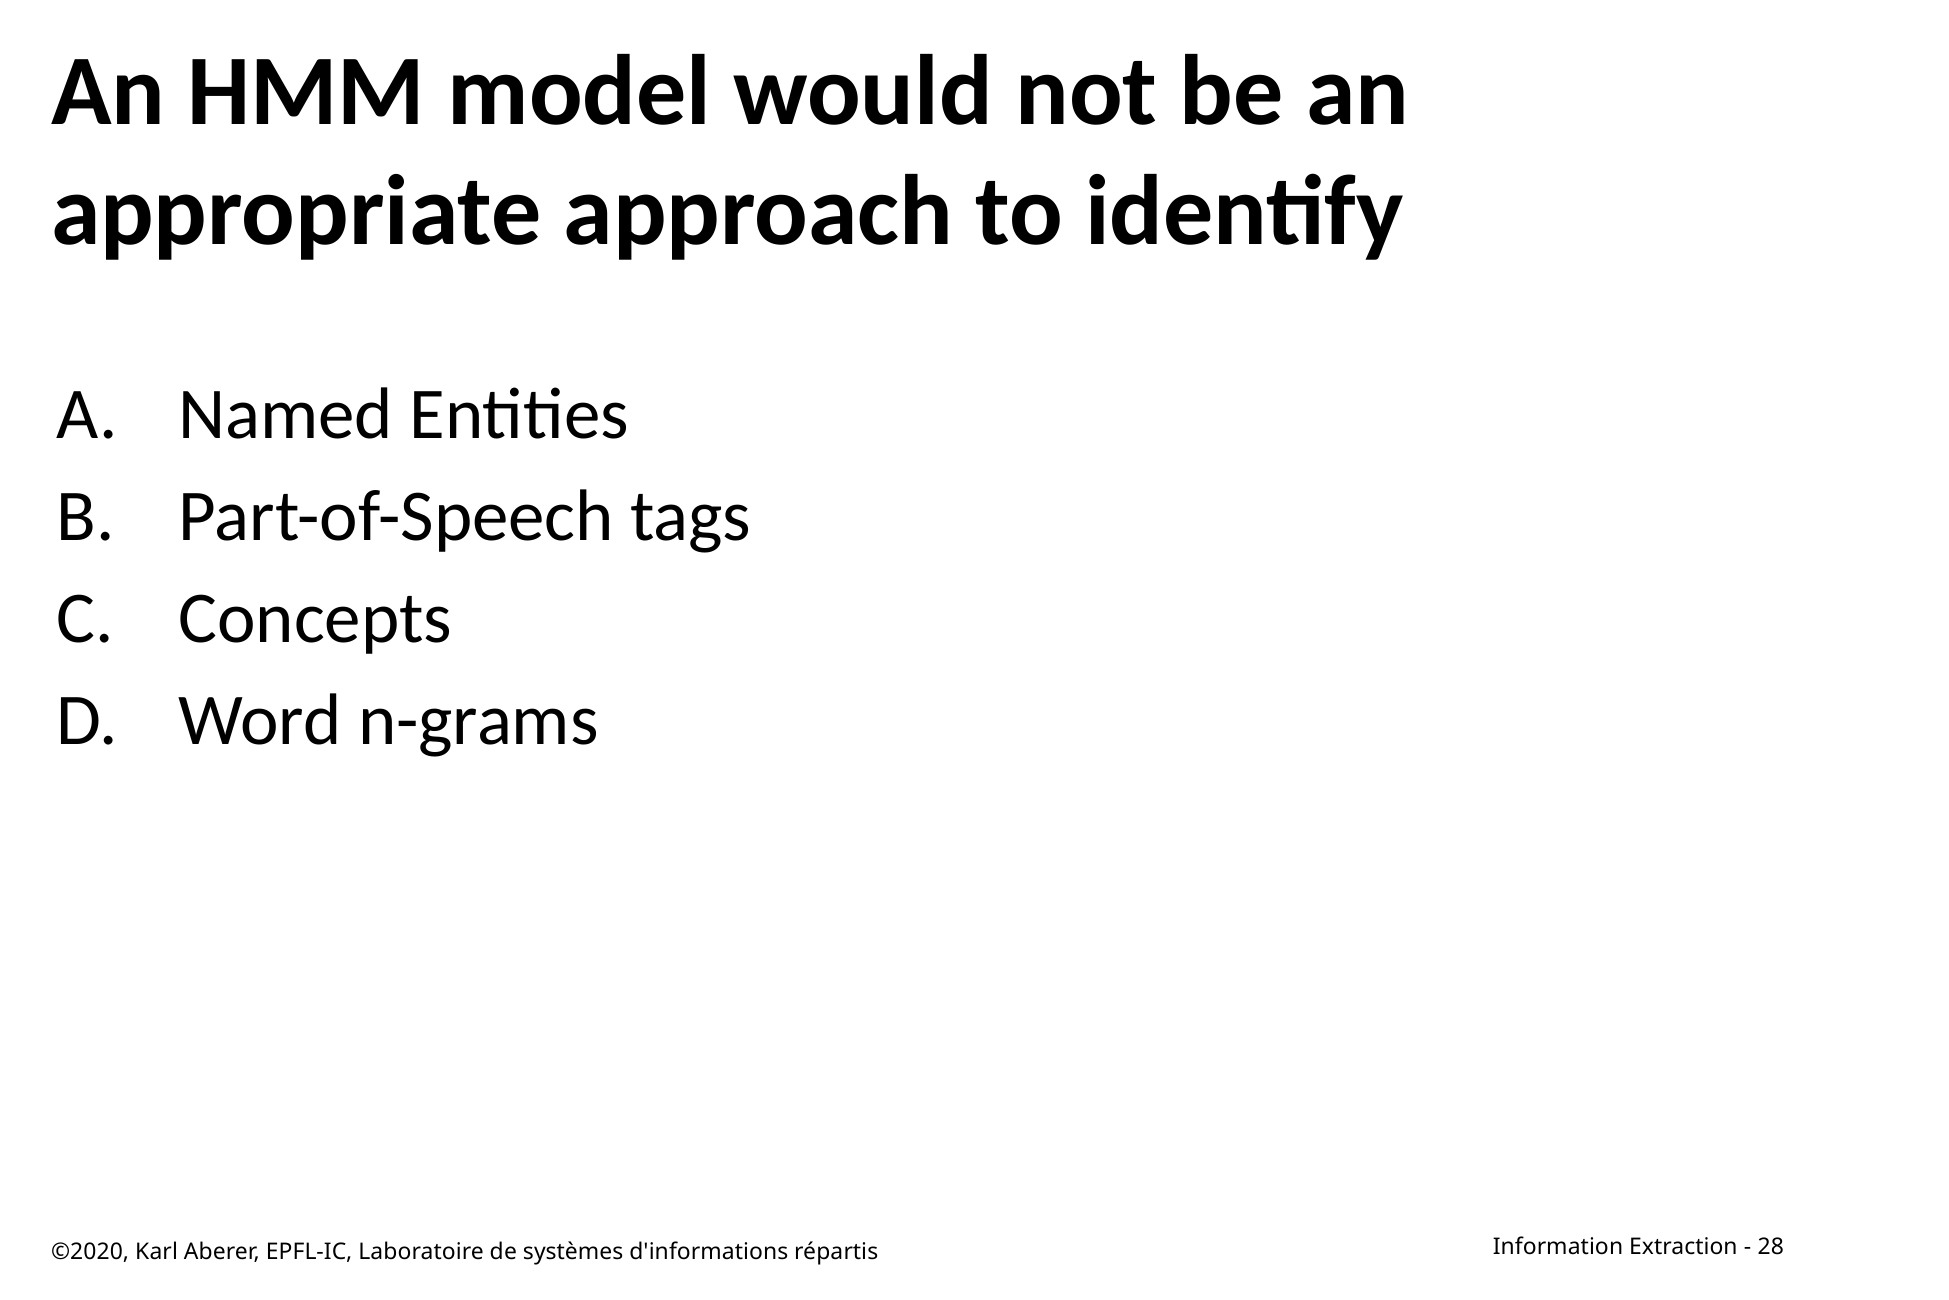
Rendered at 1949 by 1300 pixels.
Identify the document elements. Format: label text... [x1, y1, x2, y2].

list Named Entities Part-of-Speech tags Concepts Word n-grams [37, 253, 1809, 1208]
title An HMM model would not be an appropriate approach to identify [32, 57, 1803, 232]
footer ©2020, Karl Aberer, EPFL-IC, Laboratoire de systèmes d'informations répartis [32, 1227, 1284, 1271]
